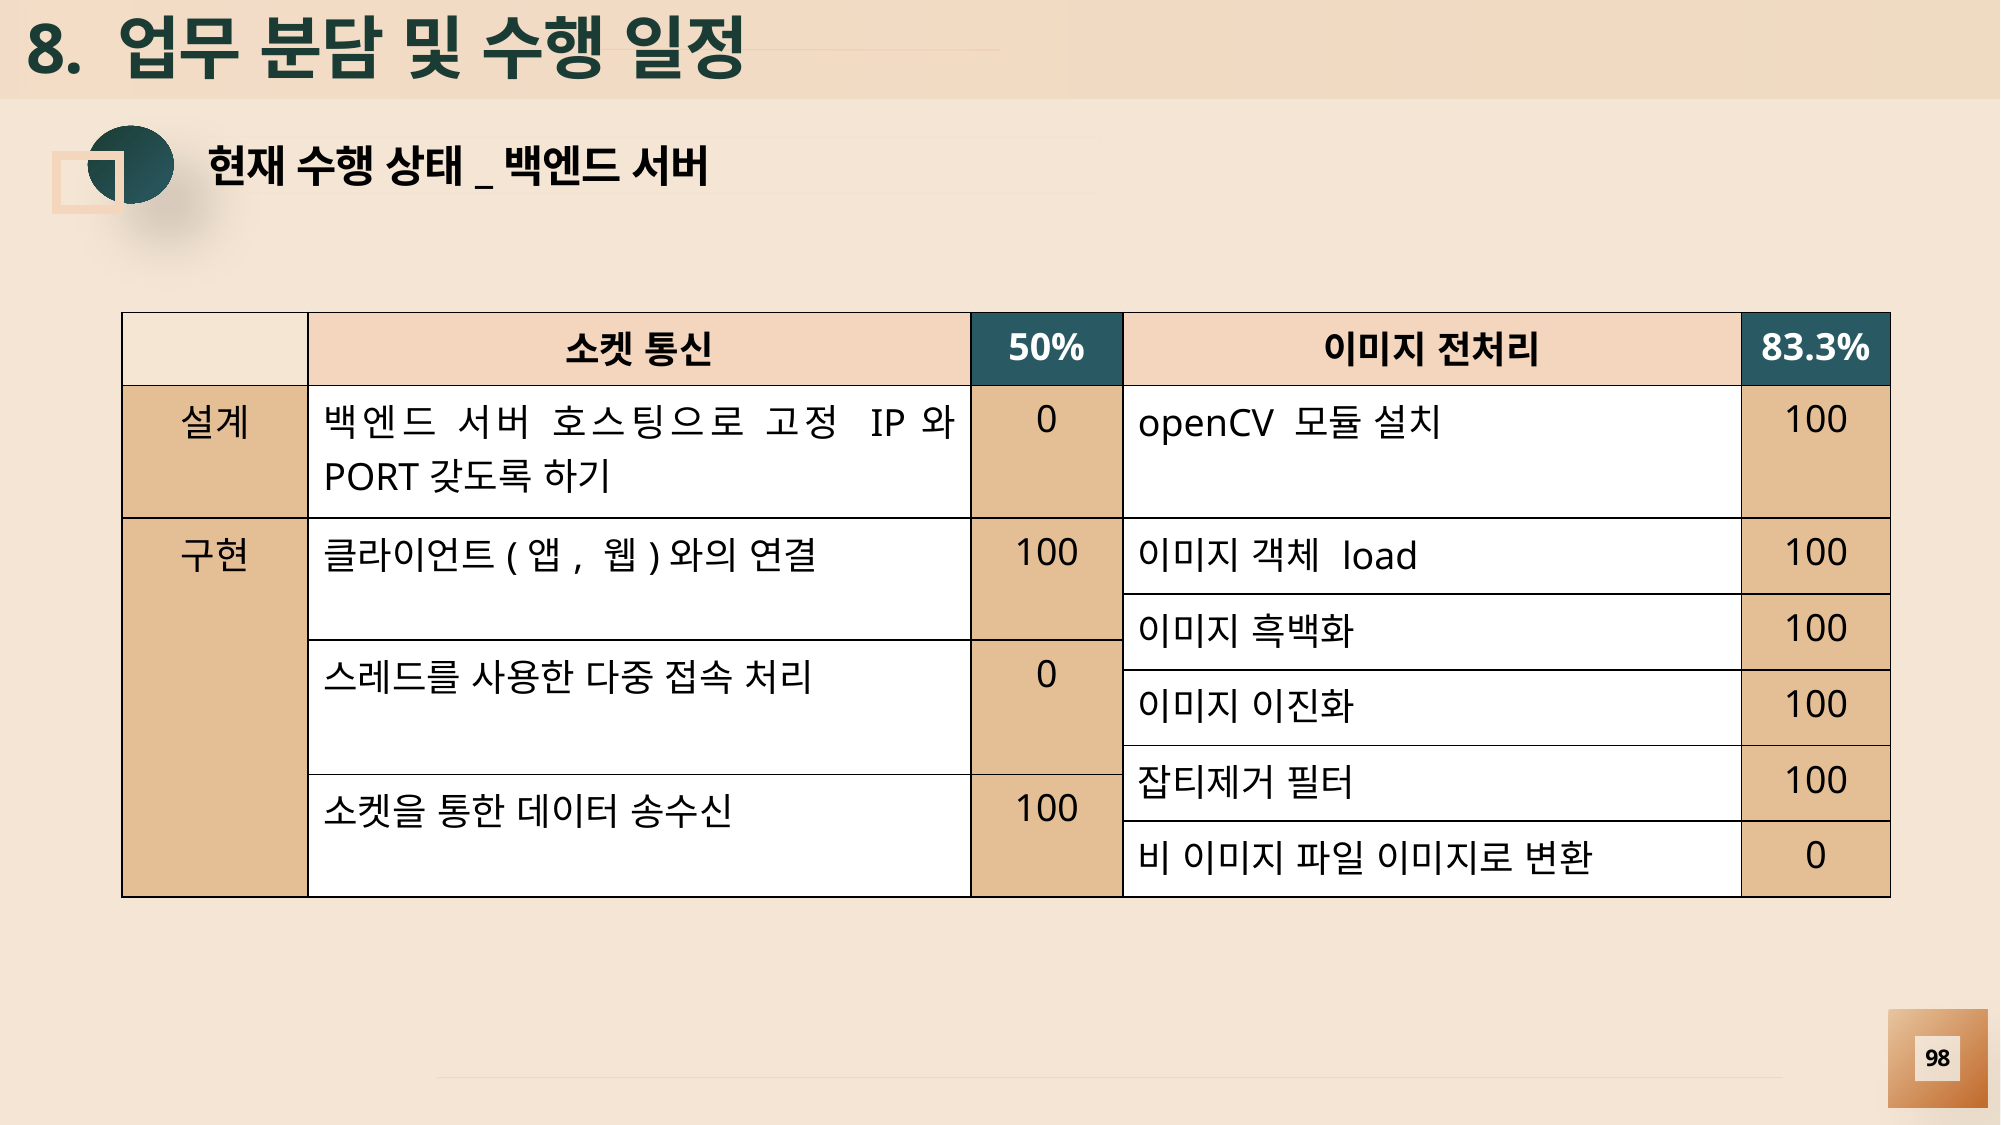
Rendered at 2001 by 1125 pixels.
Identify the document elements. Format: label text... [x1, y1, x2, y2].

table_cell 100 [1742, 519, 1890, 593]
table_cell 100 [972, 519, 1122, 639]
text_box [0, 0, 2000, 75]
table_cell 스레드를 사용한 다중 접속 처리 [309, 641, 970, 774]
table_cell 100 [1742, 595, 1890, 669]
table_cell 이미지 객체 load [1124, 519, 1741, 593]
table_cell 100 [1742, 386, 1890, 517]
text_box [86, 159, 116, 202]
title 8. 업무 분담 및 수행 일정 [26, 75, 1308, 94]
table_cell 이미지 흑백화 [1124, 595, 1741, 669]
table_cell 0 [972, 641, 1122, 774]
table_cell 구현 [123, 519, 307, 896]
text_box [89, 124, 175, 205]
text_box 현재 수행 상태_백엔드 서버 [207, 136, 1102, 193]
table_cell 100 [1742, 671, 1890, 745]
table_cell 클라이언트(앱, 웹)와의 연결 [309, 519, 970, 639]
table_header 이미지 전처리 [1124, 313, 1741, 385]
table_cell 비 이미지 파일 이미지로 변환 [1124, 822, 1741, 896]
table_cell 이미지 이진화 [1124, 671, 1741, 745]
table_cell 0 [972, 386, 1122, 517]
table_cell openCV 모듈 설치 [1124, 386, 1741, 517]
table_header 50% [972, 313, 1122, 385]
table_header [123, 313, 307, 385]
table_header 83.3% [1742, 313, 1890, 385]
slide_number 98 [1890, 1042, 1986, 1077]
table_cell 100 [1742, 746, 1890, 820]
text_box [53, 152, 123, 213]
table_cell 백엔드 서버 호스팅으로 고정 IP와 PORT갖도록 하기 [309, 386, 970, 517]
table_cell 잡티제거 필터 [1124, 746, 1741, 820]
table_cell 100 [972, 775, 1122, 896]
table_cell 0 [1742, 822, 1890, 896]
table_cell 소켓을 통한 데이터 송수신 [309, 775, 970, 896]
table_header 소켓 통신 [309, 313, 970, 385]
table_cell 설계 [123, 386, 307, 517]
